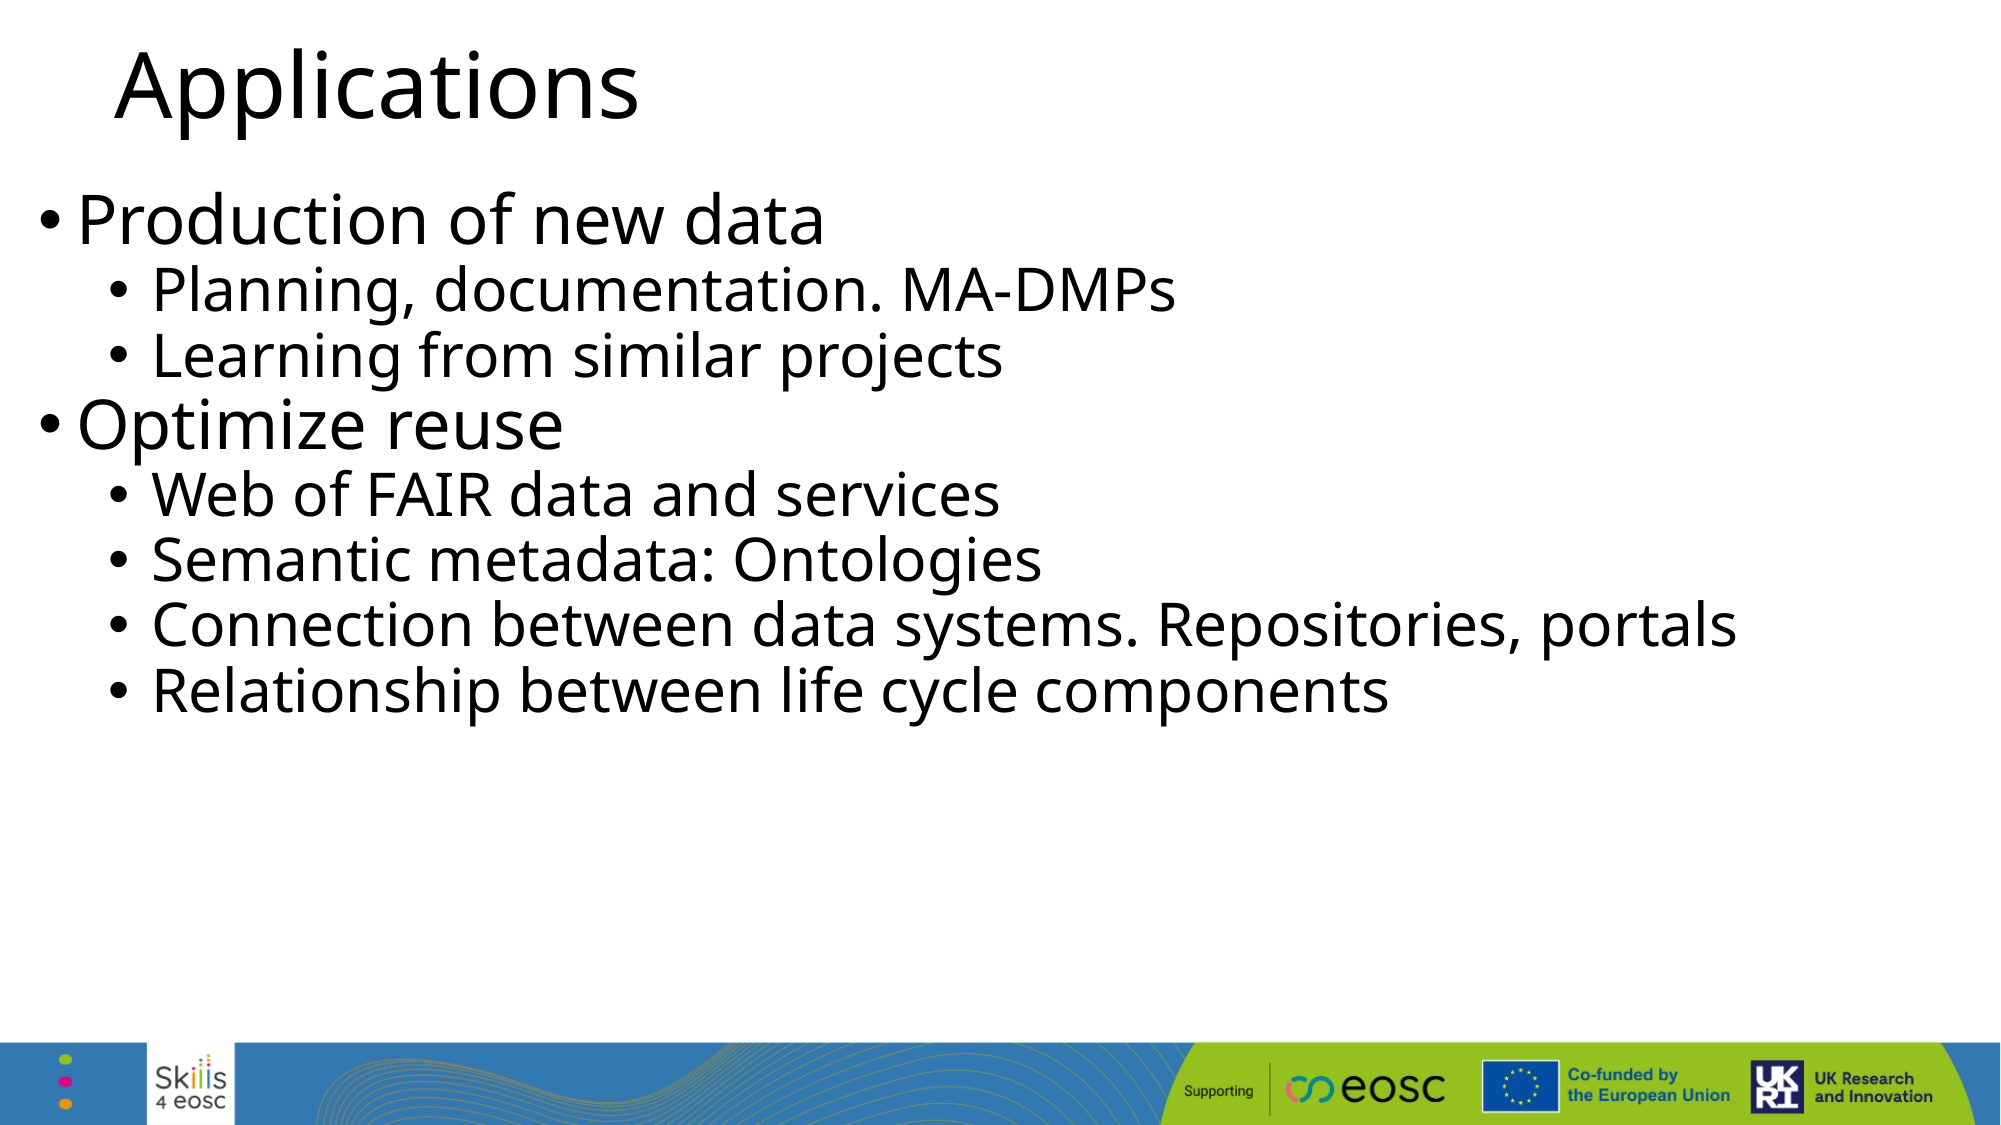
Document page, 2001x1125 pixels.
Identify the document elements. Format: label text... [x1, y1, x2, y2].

title Applications [99, 0, 1900, 177]
list Production of new data Planning, documentation. MA-DMPs Learning from similar projects Optimize reuse Web of FAIR data and services Semantic metadata: Ontologies Connection between data systems. Repositories, portals Relationship between life cycle components [23, 177, 1966, 1006]
picture [0, 0, 2001, 1125]
